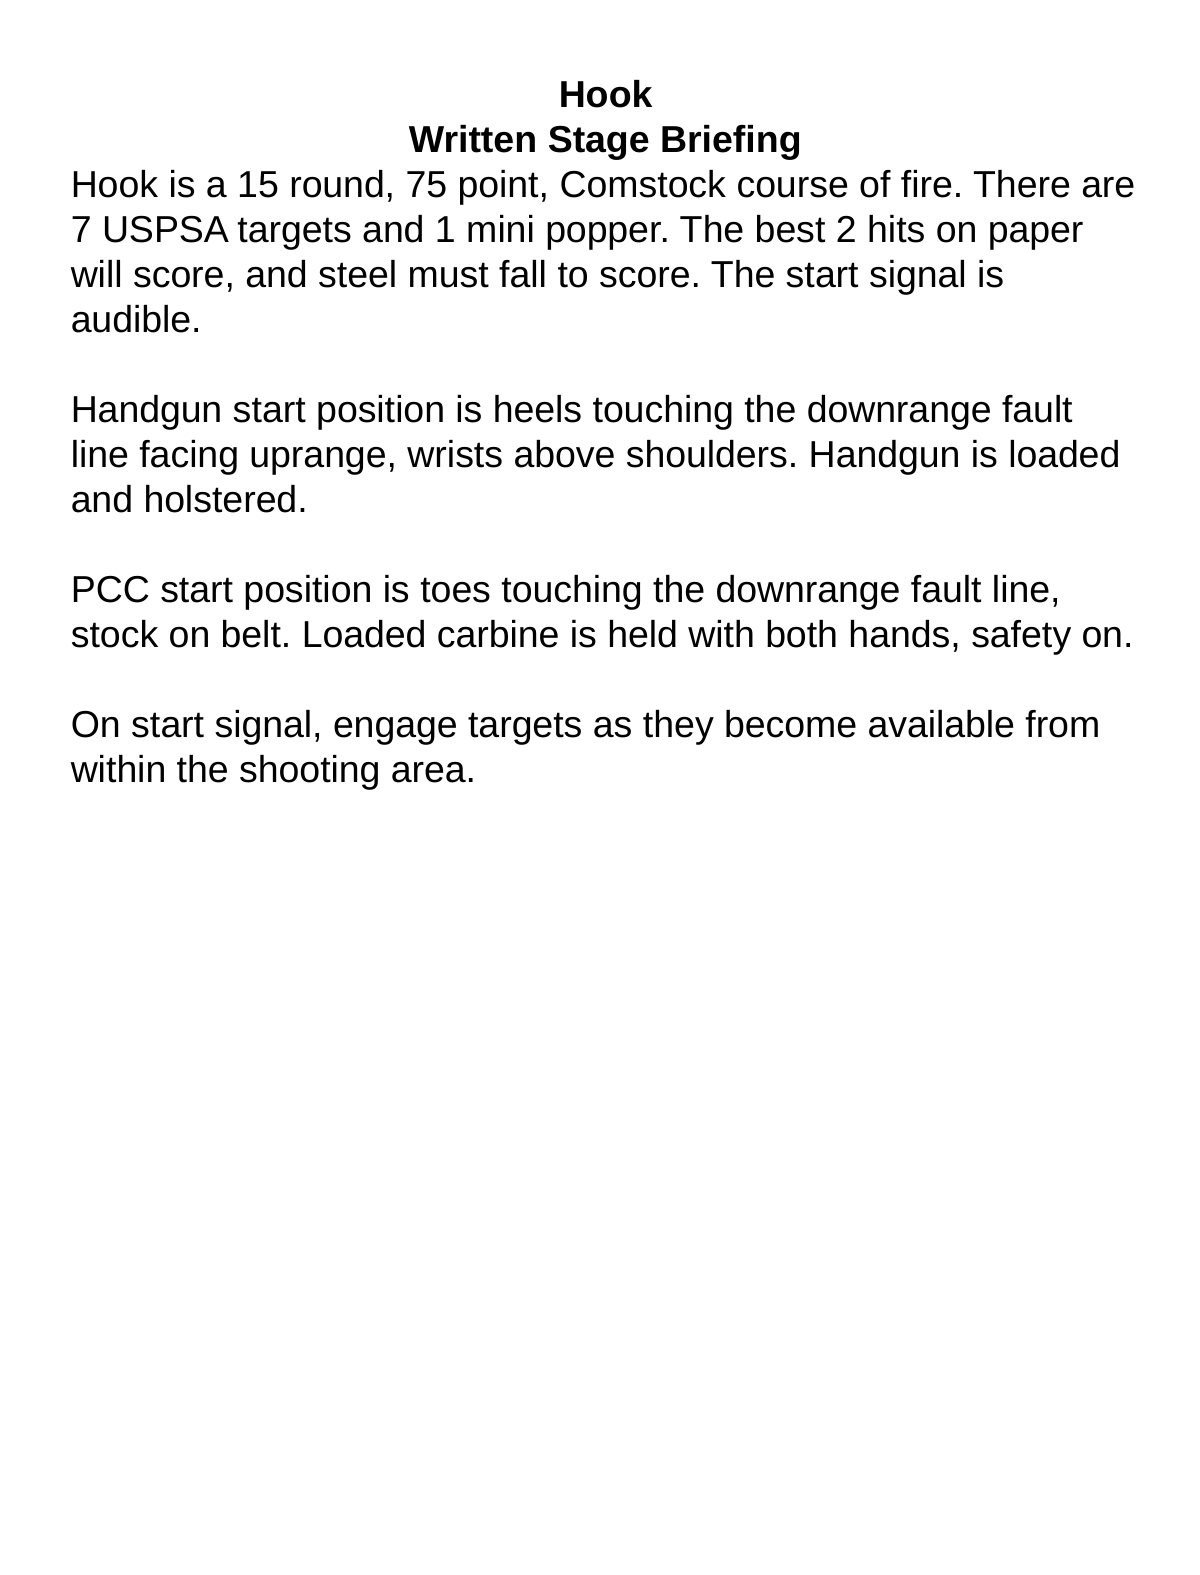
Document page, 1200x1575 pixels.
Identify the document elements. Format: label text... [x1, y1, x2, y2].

text_box Hook Written Stage Briefing Hook is a 15 round, 75 point, Comstock course of fire. There are 7 USPSA targets and 1 mini popper. The best 2 hits on paper will score, and steel must fall to score. The start signal is audible. Handgun start position is heels touching the downrange fault line facing uprange, wrists above shoulders. Handgun is loaded and holstered. PCC start position is toes touching the downrange fault line, stock on belt. Loaded carbine is held with both hands, safety on. On start signal, engage targets as they become available from within the shooting area. [56, 63, 1156, 798]
